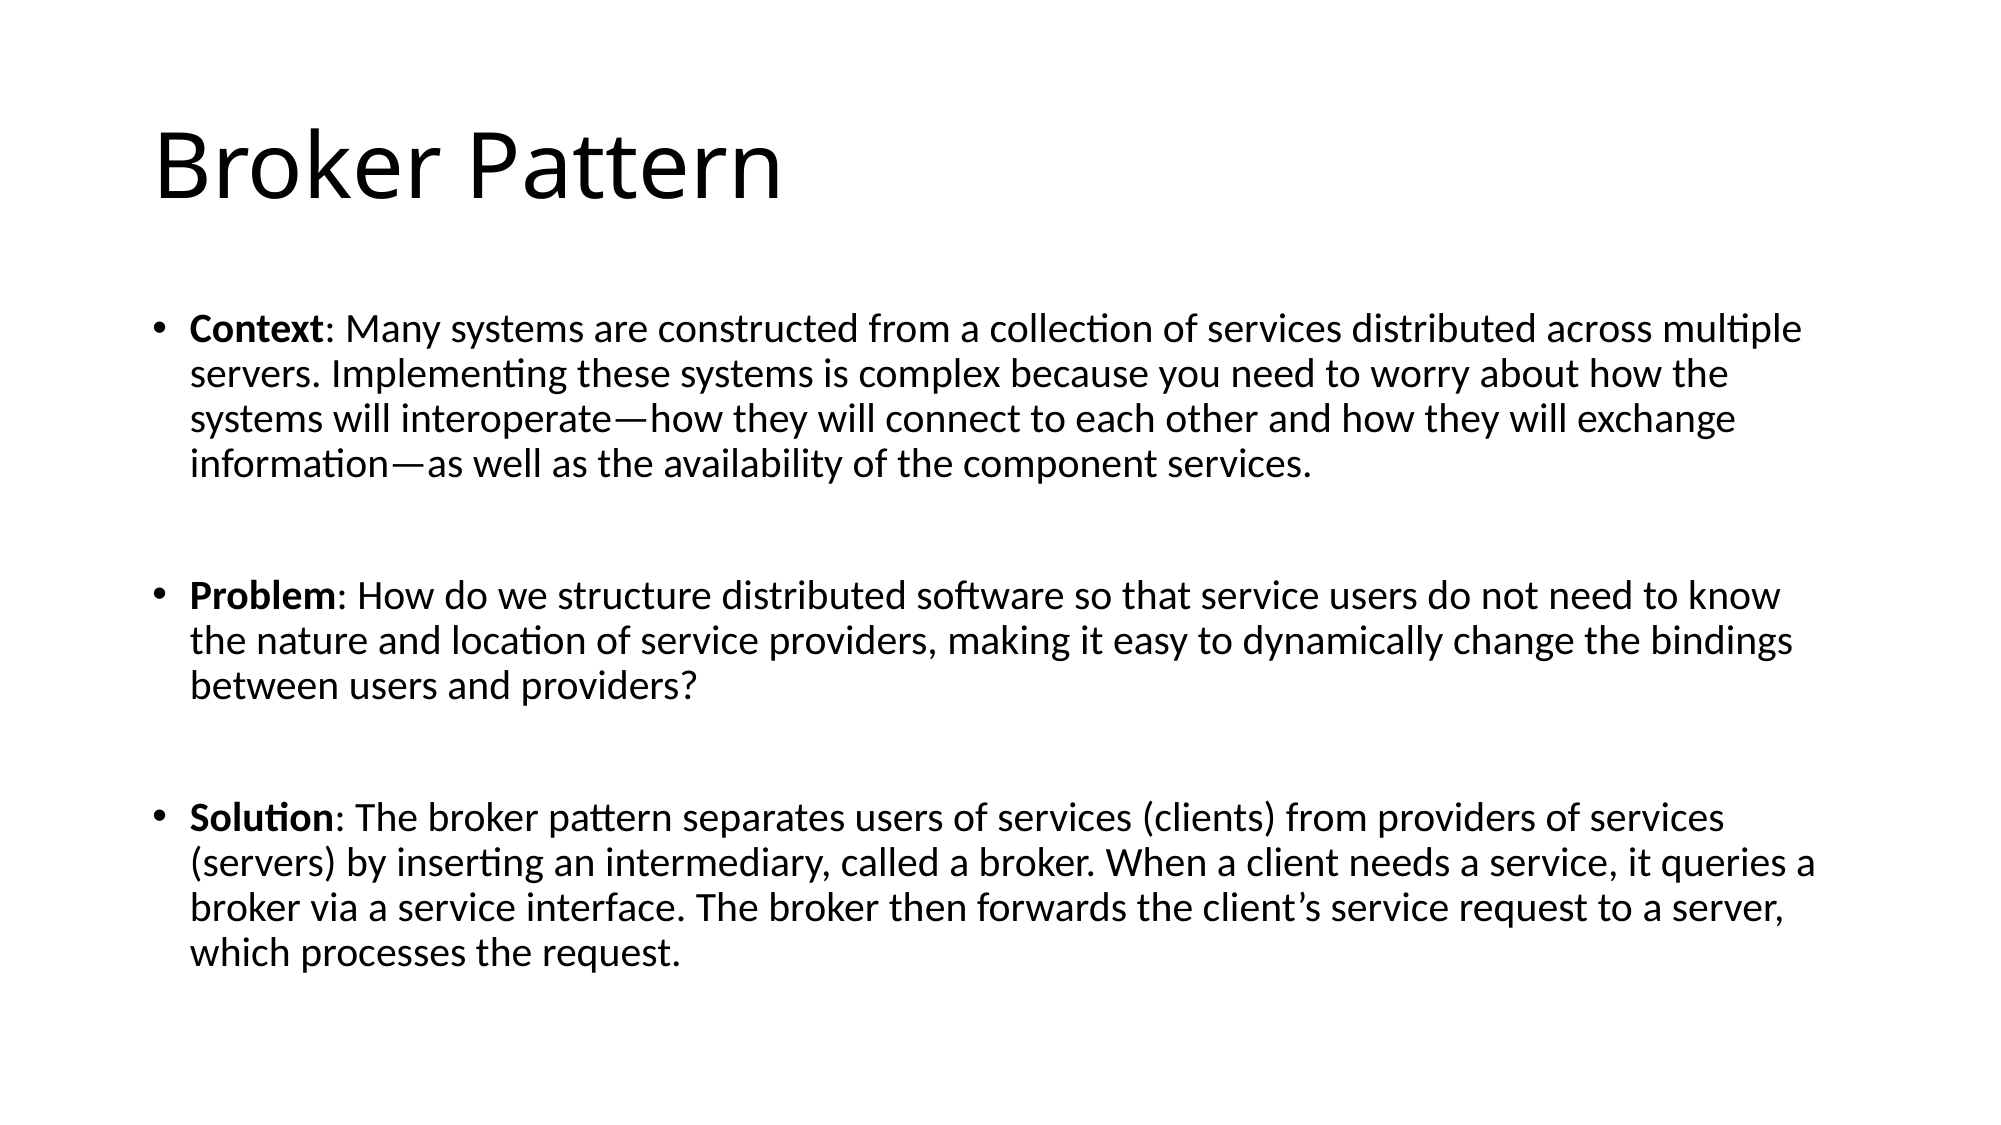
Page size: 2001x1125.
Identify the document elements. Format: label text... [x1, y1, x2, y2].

title Broker Pattern [137, 59, 1863, 278]
list Context: Many systems are constructed from a collection of services distributed across multiple servers. Implementing these systems is complex because you need to worry about how the systems will interoperate—how they will connect to each other and how they will exchange information—as well as the availability of the component services. Problem: How do we structure distributed software so that service users do not need to know the nature and location of service providers, making it easy to dynamically change the bindings between users and providers? Solution: The broker pattern separates users of services (clients) from providers of services (servers) by inserting an intermediary, called a broker. When a client needs a service, it queries a broker via a service interface. The broker then forwards the client’s service request to a server, which processes the request. [137, 299, 1863, 1014]
